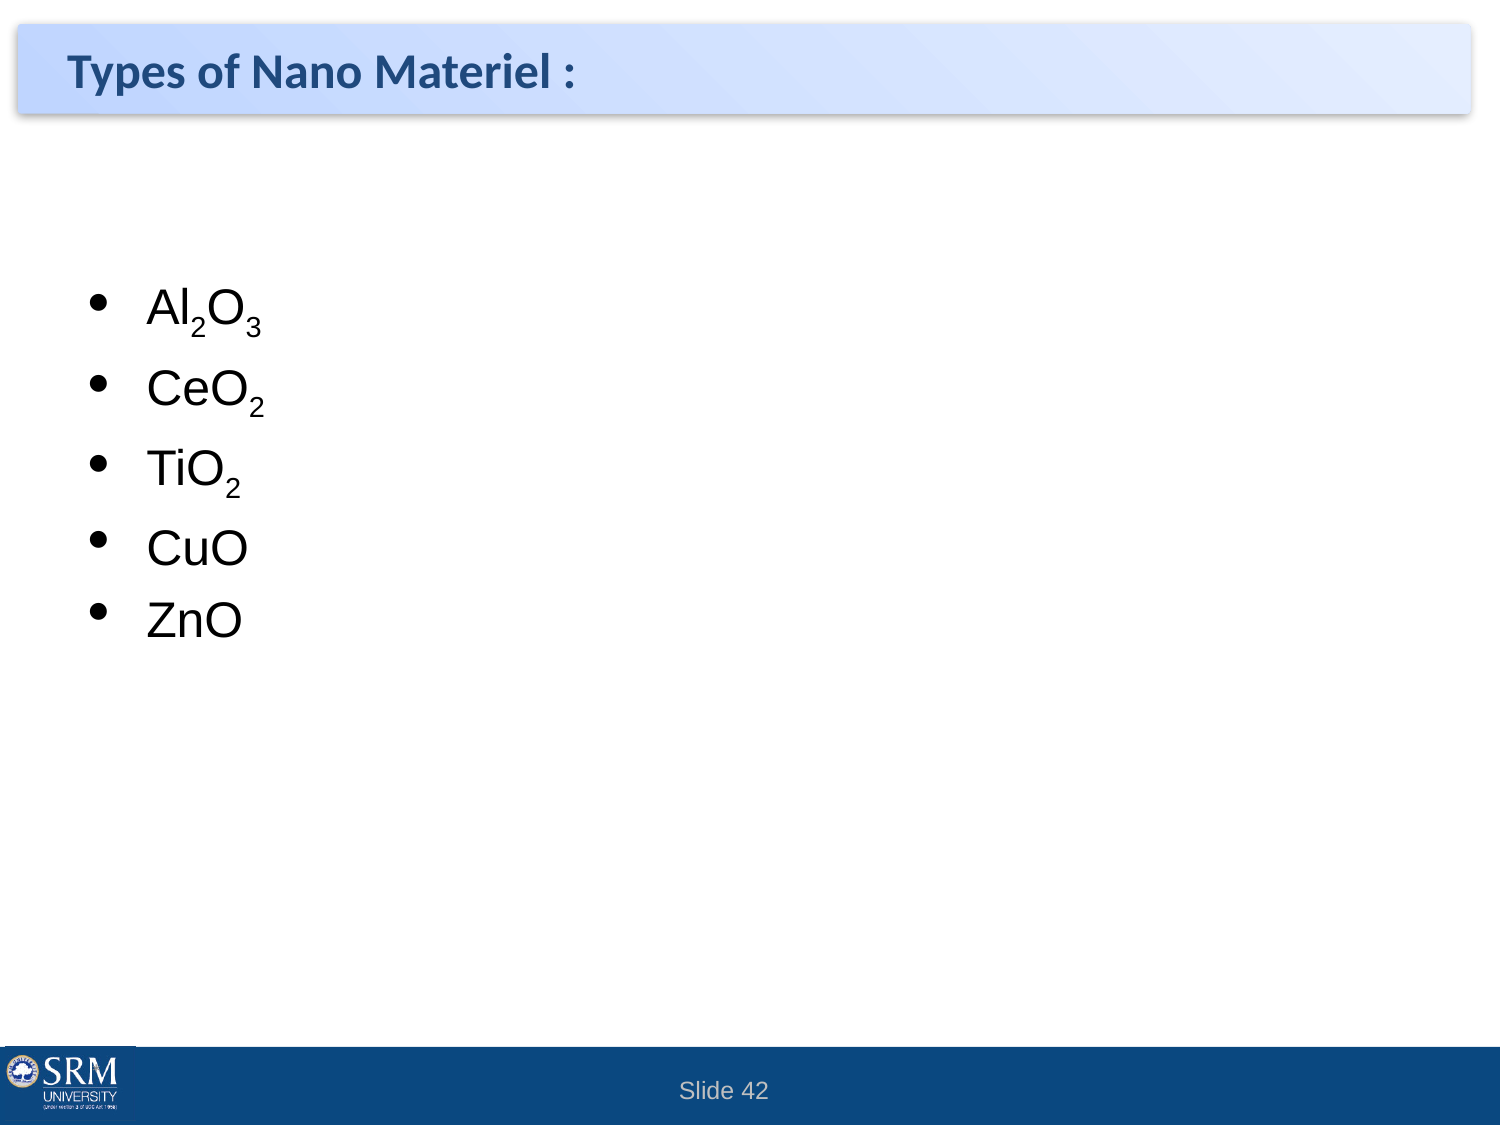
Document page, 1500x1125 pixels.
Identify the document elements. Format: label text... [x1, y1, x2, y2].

list Al2O3 CeO2 TiO2 CuO ZnO [75, 262, 1425, 1005]
text_box [140, 1046, 1500, 1125]
text_box [17, 24, 1471, 114]
text_box Types of Nano Materiel : [52, 30, 1280, 106]
picture [5, 1046, 136, 1121]
text_box * [75, 1042, 425, 1103]
text_box Slide 42 [549, 1059, 900, 1120]
